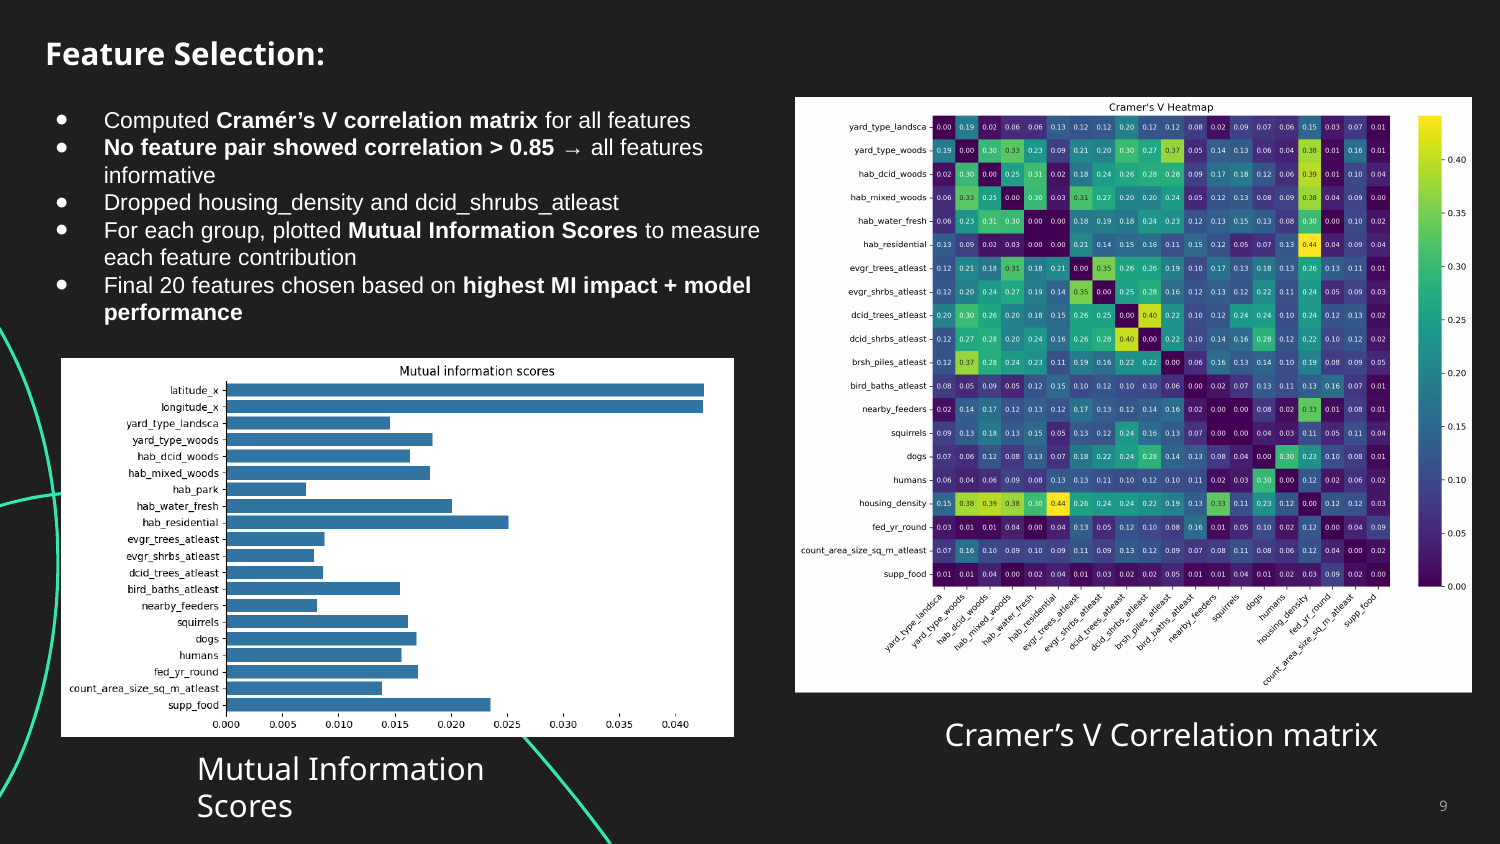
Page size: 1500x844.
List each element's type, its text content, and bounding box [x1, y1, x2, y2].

text_box Cramer’s V Correlation matrix [929, 701, 1432, 768]
text_box Mutual Information Scores [181, 745, 583, 839]
picture [795, 97, 1472, 693]
title Feature Selection: [30, 19, 352, 90]
text_box Computed Cramér’s V correlation matrix for all features No feature pair showed correlation > 0.85 → all features informative Dropped housing_density and dcid_shrubs_atleast For each group, plotted Mutual Information Scores to measure each feature contribution Final 20 features chosen based on highest MI impact + model performance [13, 90, 782, 341]
picture [61, 357, 734, 738]
